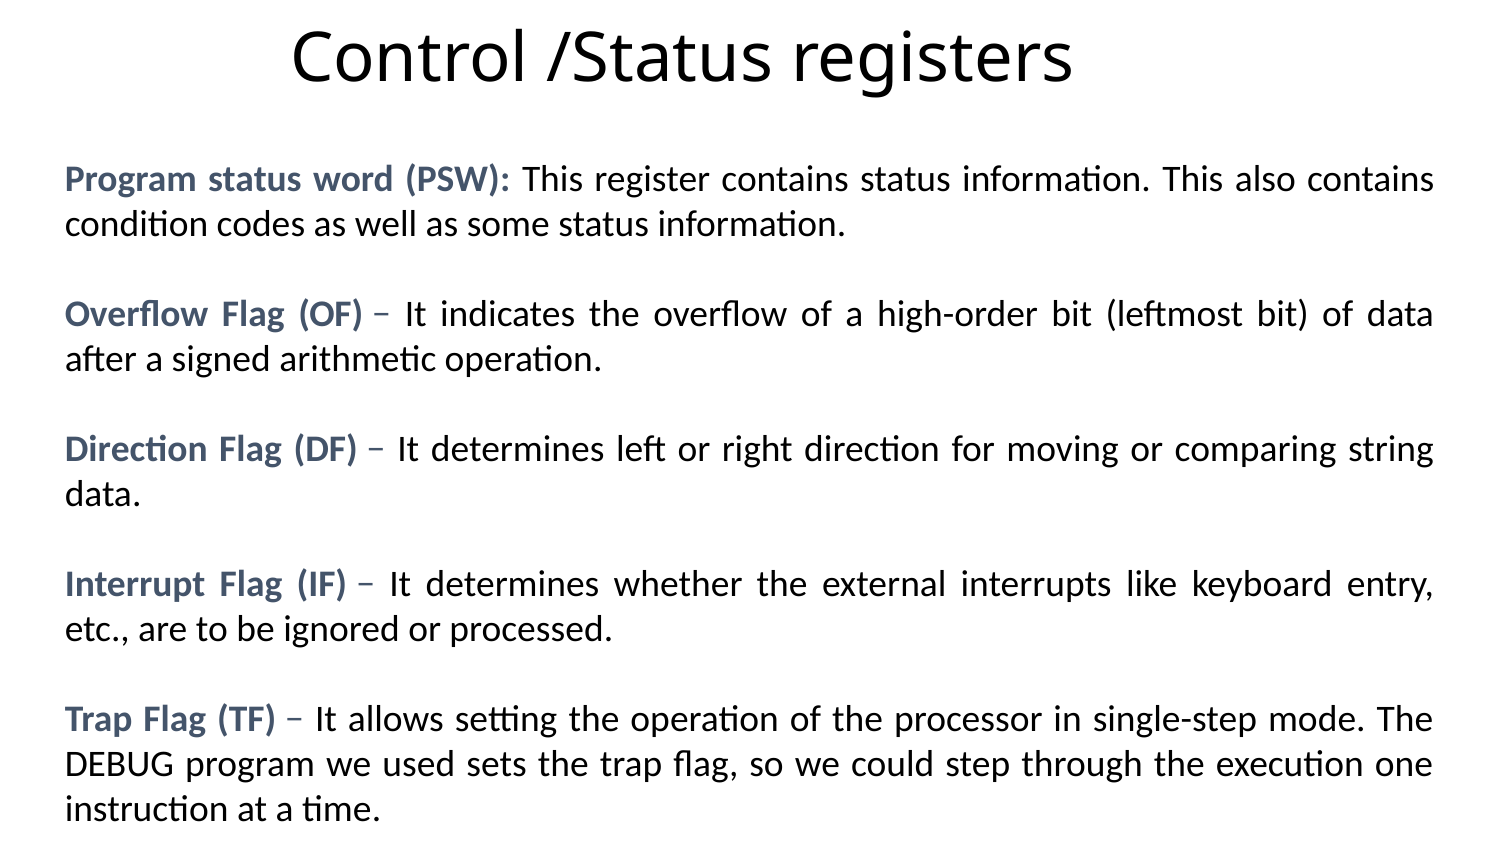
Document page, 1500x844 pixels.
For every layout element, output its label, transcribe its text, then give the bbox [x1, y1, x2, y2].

title Control /Status registers [275, 0, 1288, 135]
text_box Program status word (PSW): This register contains status information. This also contains condition codes as well as some status information. Overflow Flag (OF) − It indicates the overflow of a high-order bit (leftmost bit) of data after a signed arithmetic operation. Direction Flag (DF) − It determines left or right direction for moving or comparing string data. Interrupt Flag (IF) − It determines whether the external interrupts like keyboard entry, etc., are to be ignored or processed. Trap Flag (TF) − It allows setting the operation of the processor in single-step mode. The DEBUG program we used sets the trap flag, so we could step through the execution one instruction at a time. [50, 146, 1450, 844]
